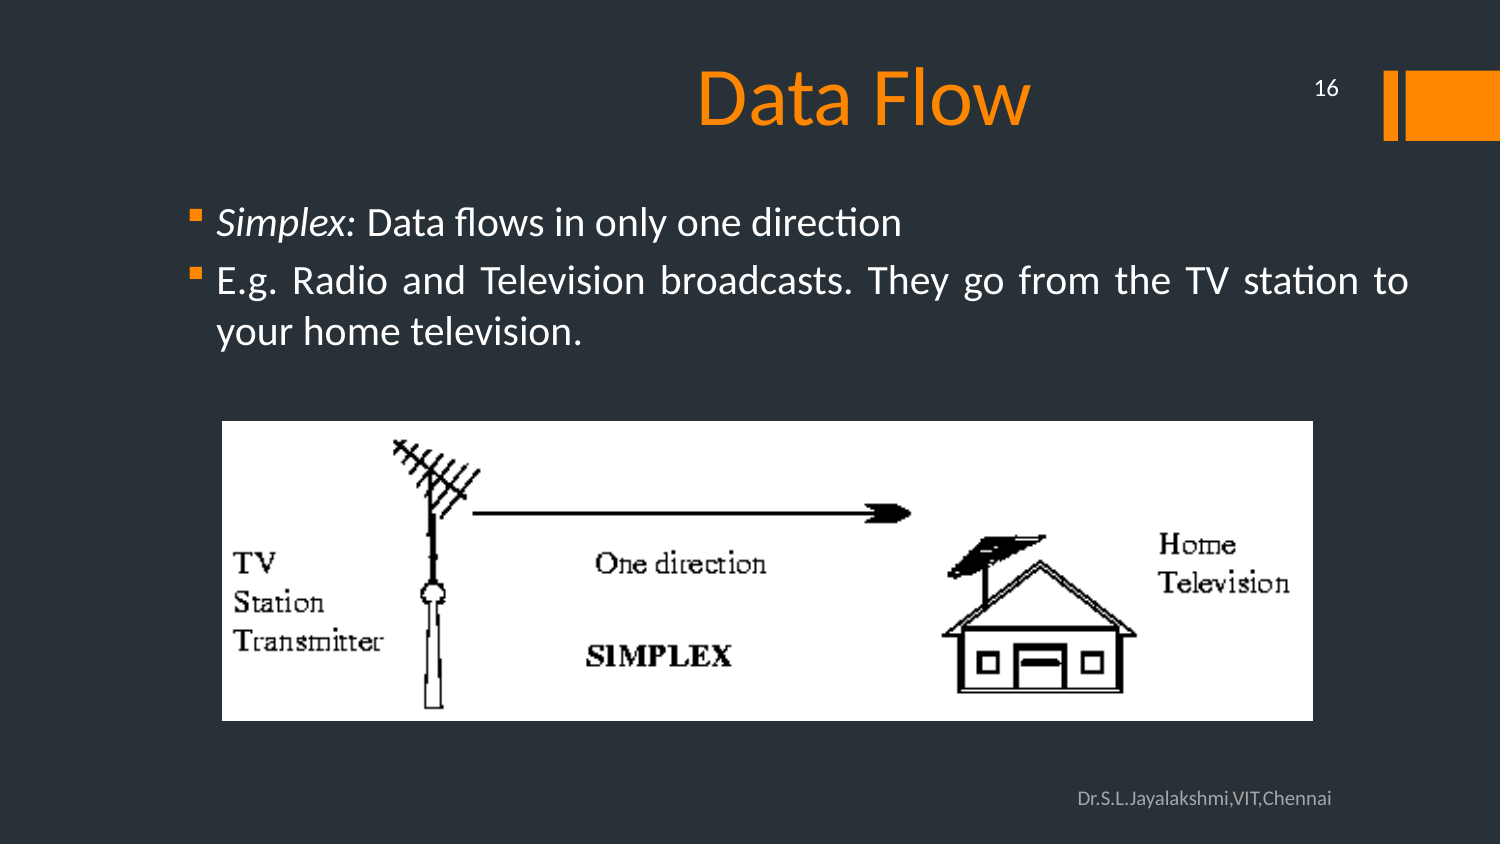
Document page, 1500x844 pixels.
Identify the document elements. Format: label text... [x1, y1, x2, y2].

footer Dr.S.L.Jayalakshmi,VIT,Chennai [1062, 784, 1431, 822]
picture [222, 421, 1313, 722]
slide_number 16 [1199, 67, 1355, 105]
title Data Flow [210, 0, 1500, 150]
list Simplex: Data flows in only one direction E.g. Radio and Television broadcasts. They go from the TV station to your home television. [164, 187, 1425, 792]
